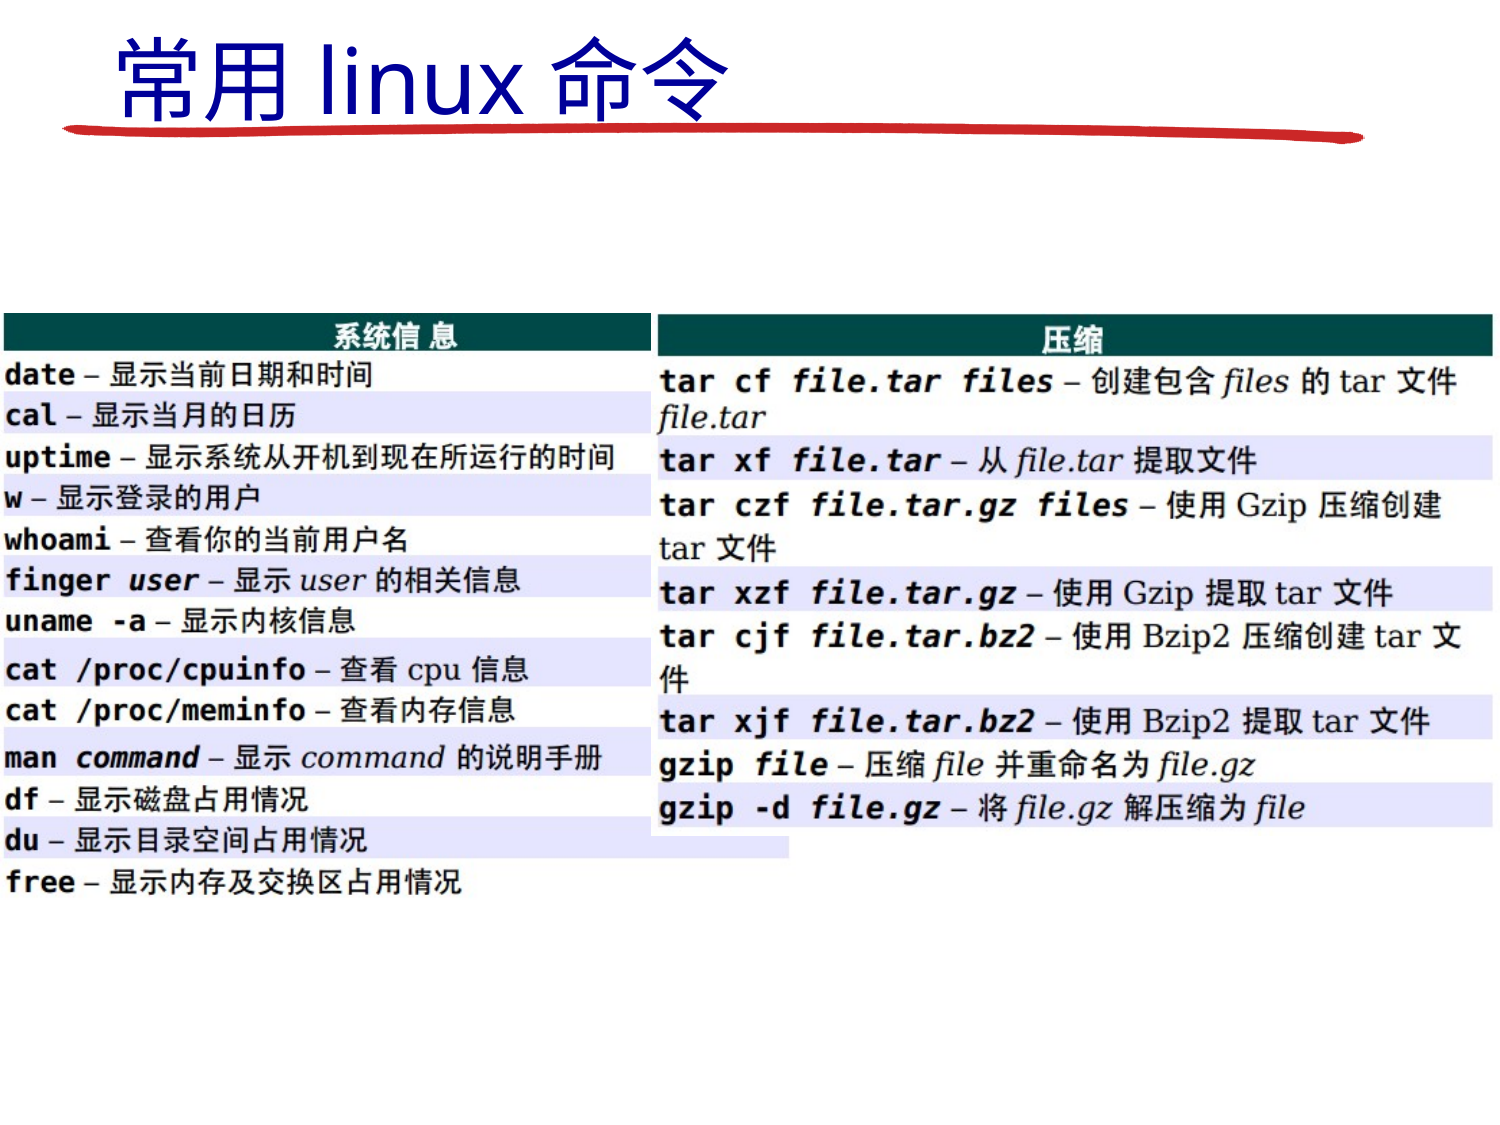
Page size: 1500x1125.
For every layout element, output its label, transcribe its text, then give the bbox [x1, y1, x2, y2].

picture [0, 313, 1500, 918]
picture [56, 117, 1380, 151]
text_box 常用linux命令 [96, 1, 1375, 116]
